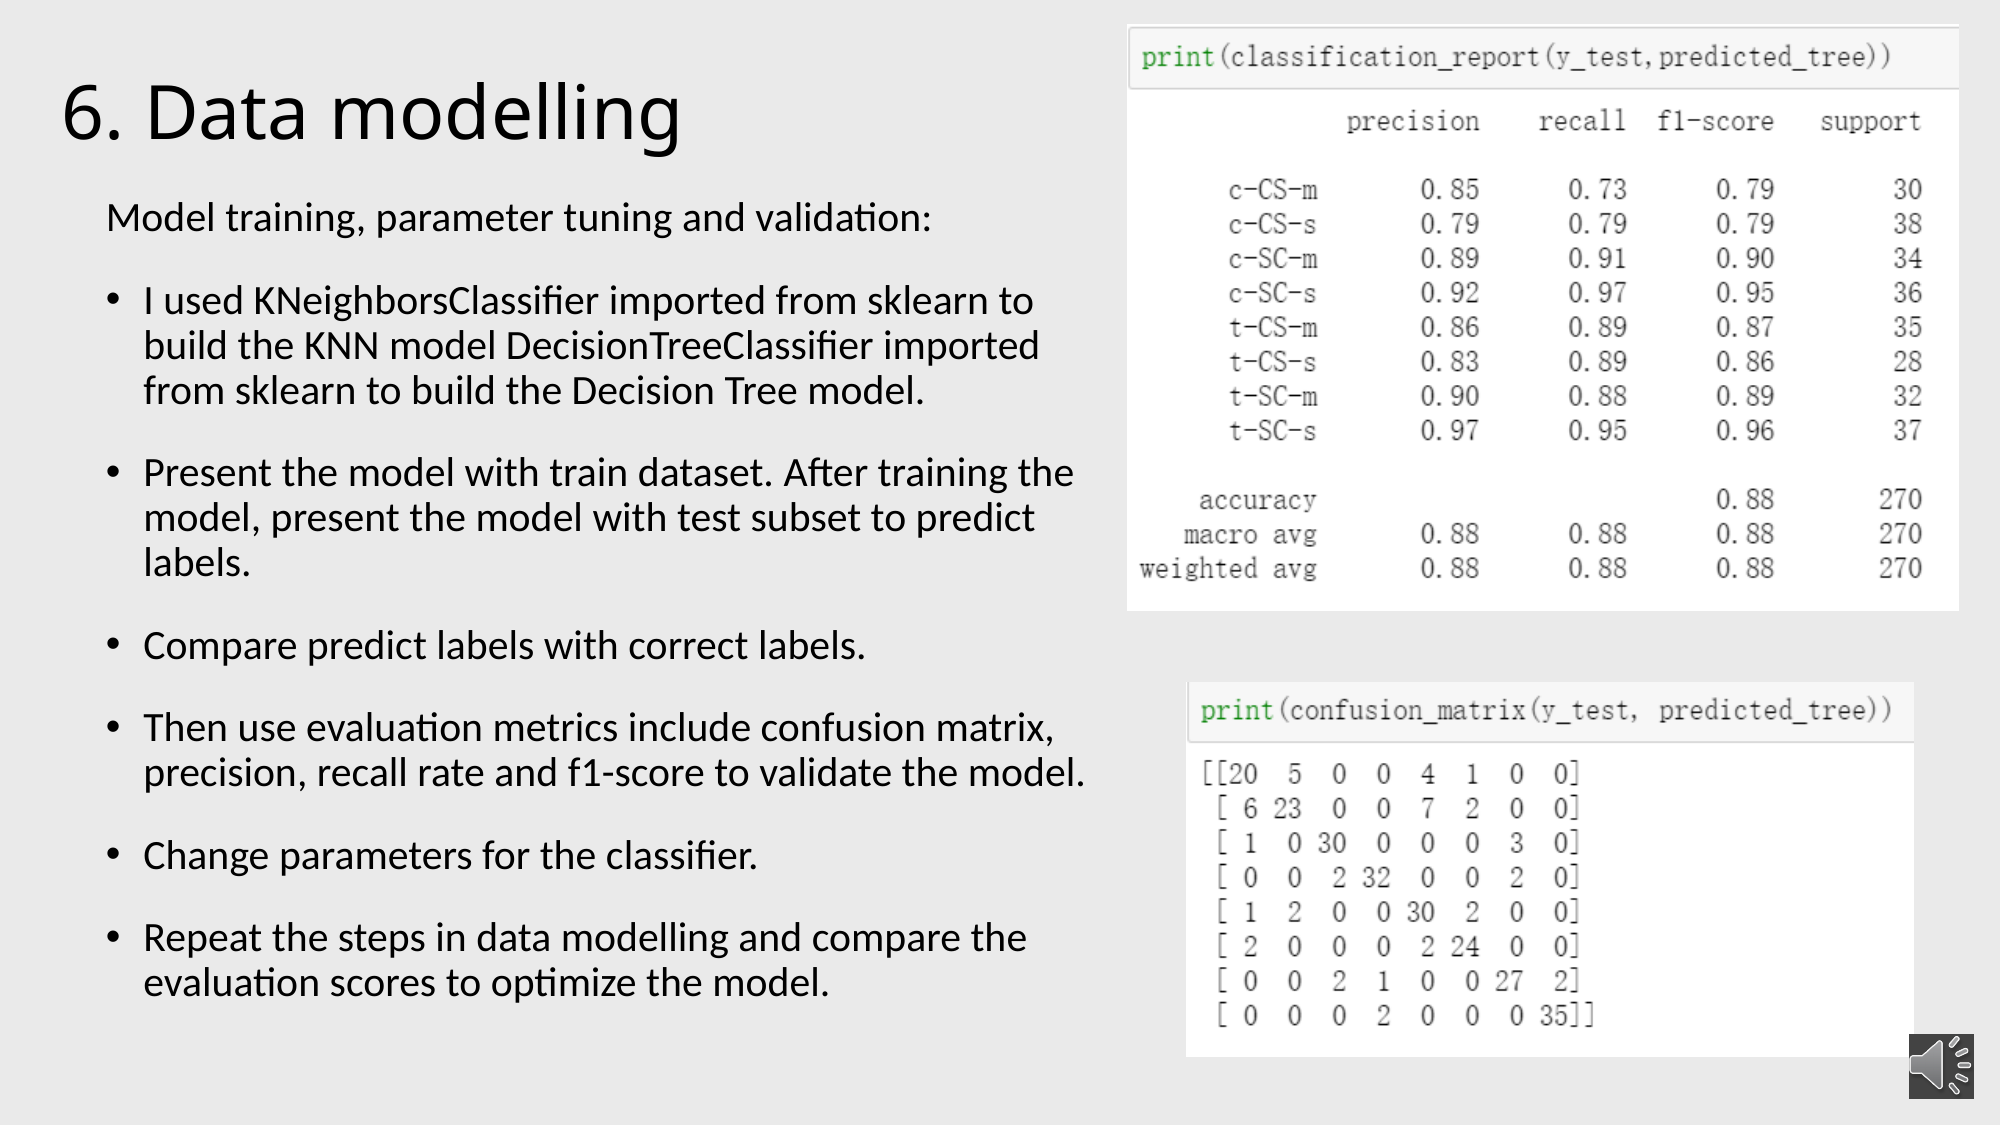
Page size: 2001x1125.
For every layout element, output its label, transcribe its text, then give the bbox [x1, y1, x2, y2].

picture [1186, 682, 1975, 1100]
text_box 6. Data modelling [46, 57, 699, 162]
picture [1127, 24, 1959, 611]
text_box Model training, parameter tuning and validation: I used KNeighborsClassifier imported from sklearn to build the KNN model DecisionTreeClassifier imported from sklearn to build the Decision Tree model. Present the model with train dataset. After training the model, present the model with test subset to predict labels. Compare predict labels with correct labels. Then use evaluation metrics include confusion matrix, precision, recall rate and f1-score to validate the model. Change parameters for the classifier. Repeat the steps in data modelling and compare the evaluation scores to optimize the model. [91, 188, 1141, 1096]
